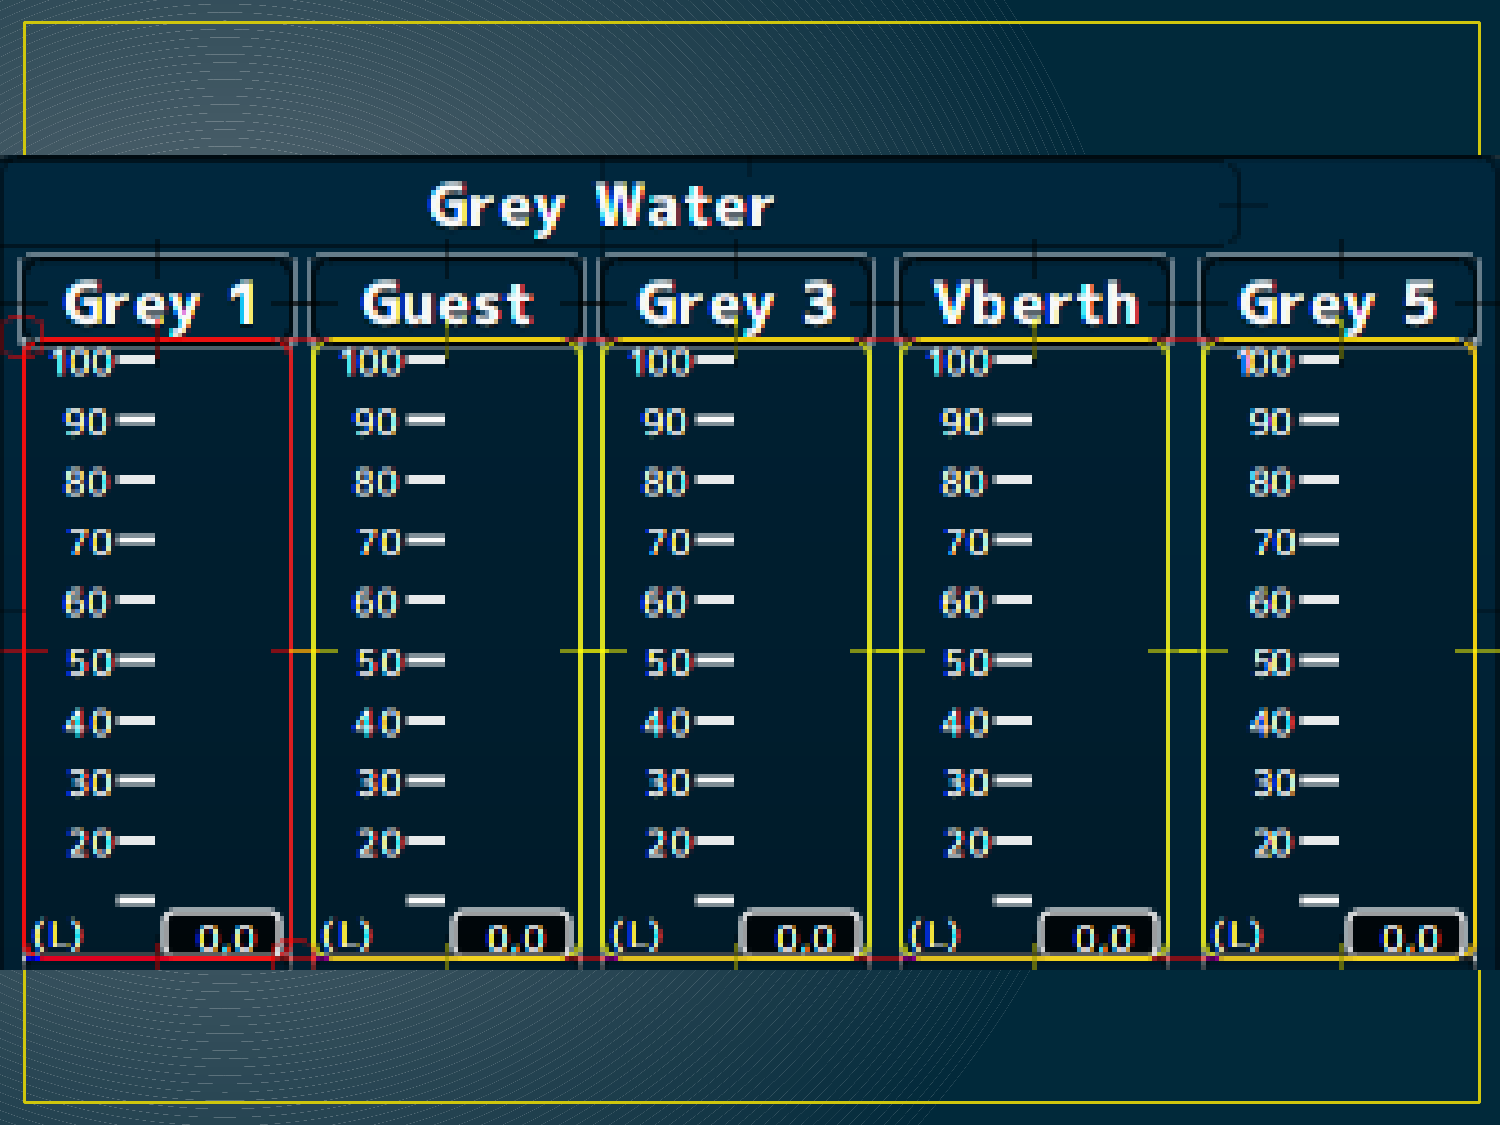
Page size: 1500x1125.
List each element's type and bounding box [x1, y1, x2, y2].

picture [0, 149, 1500, 970]
picture [982, 977, 995, 986]
